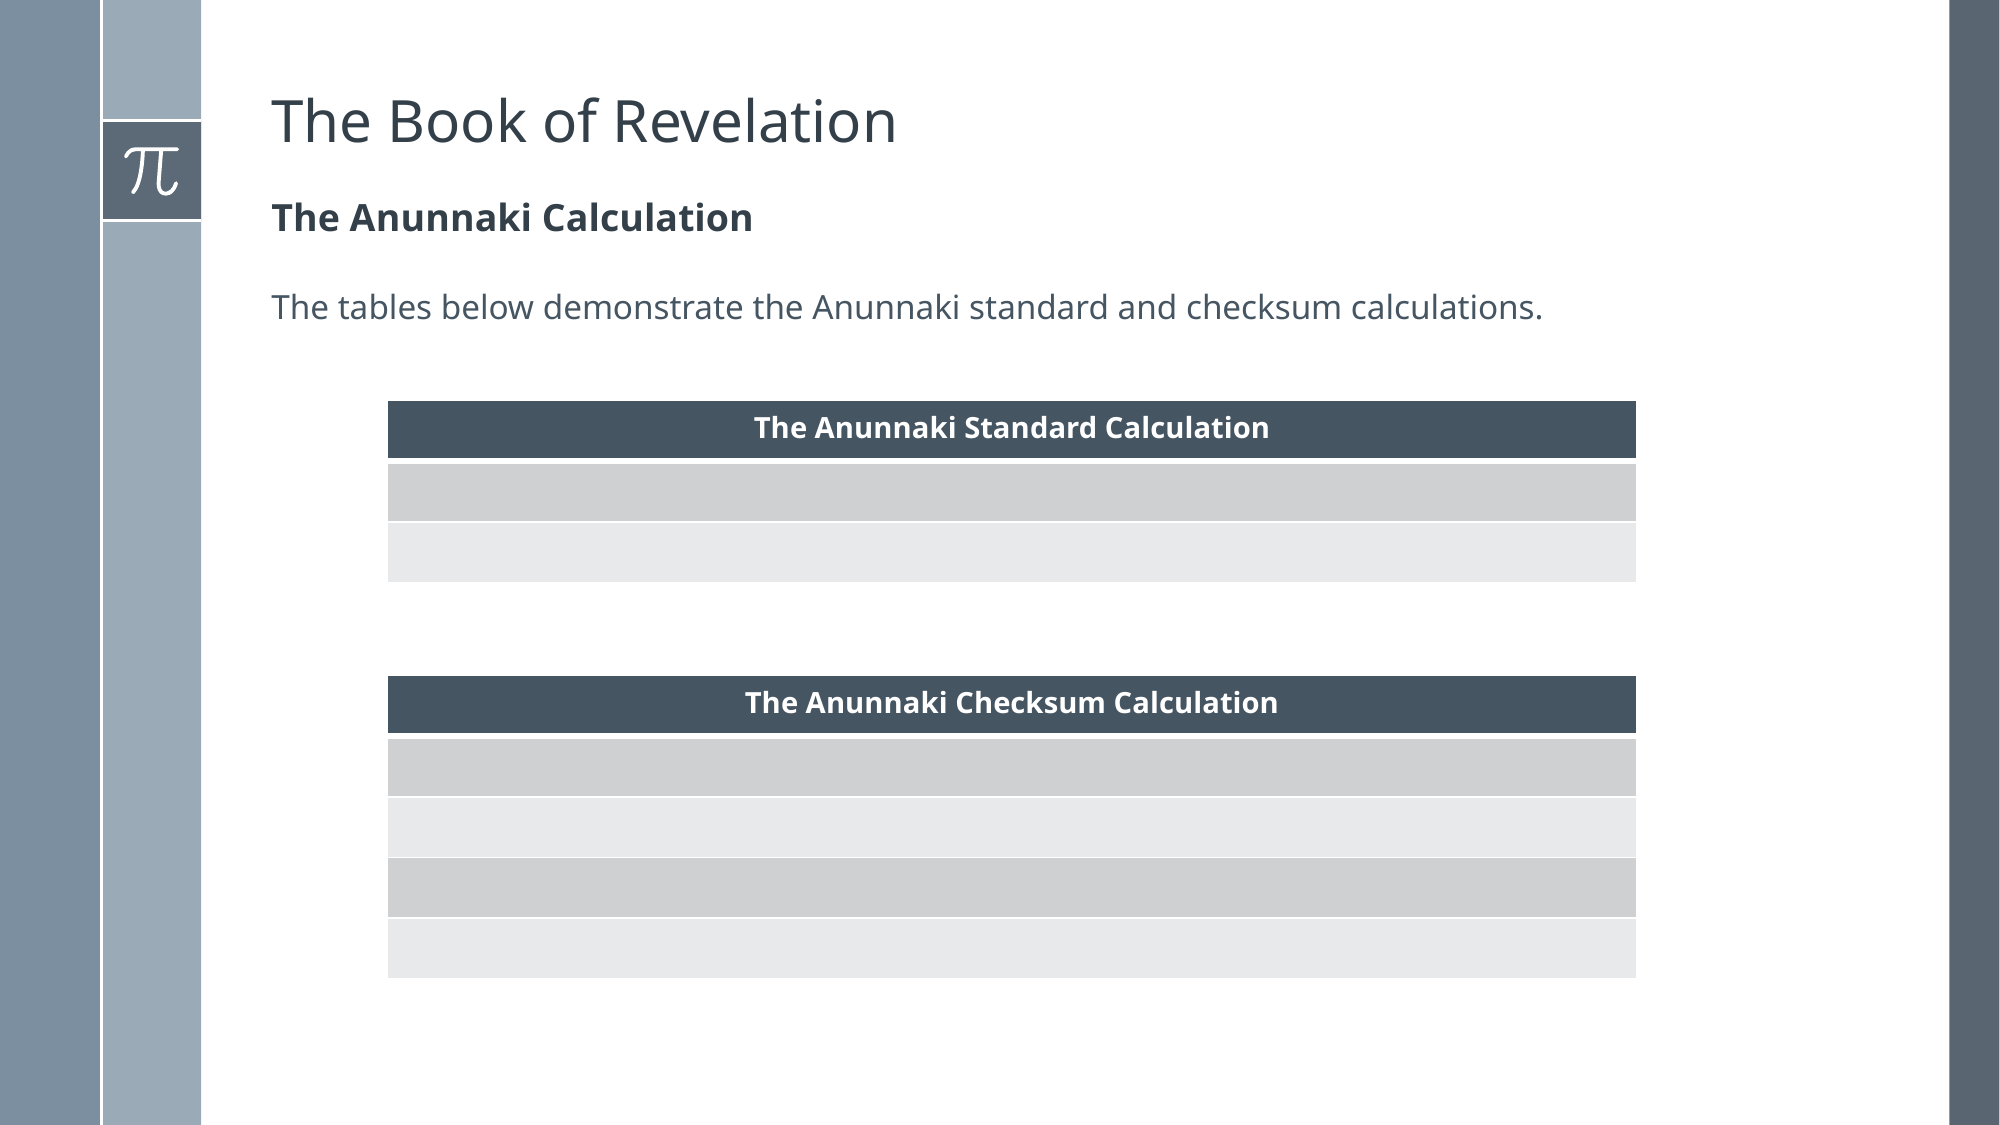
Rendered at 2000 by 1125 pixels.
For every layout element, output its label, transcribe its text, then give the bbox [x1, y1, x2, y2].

text_box The Anunnaki Calculation [256, 162, 1862, 247]
title The Book of Revelation [256, 96, 1862, 162]
text_box The tables below demonstrate the Anunnaki standard and checksum calculations. [256, 278, 1862, 481]
